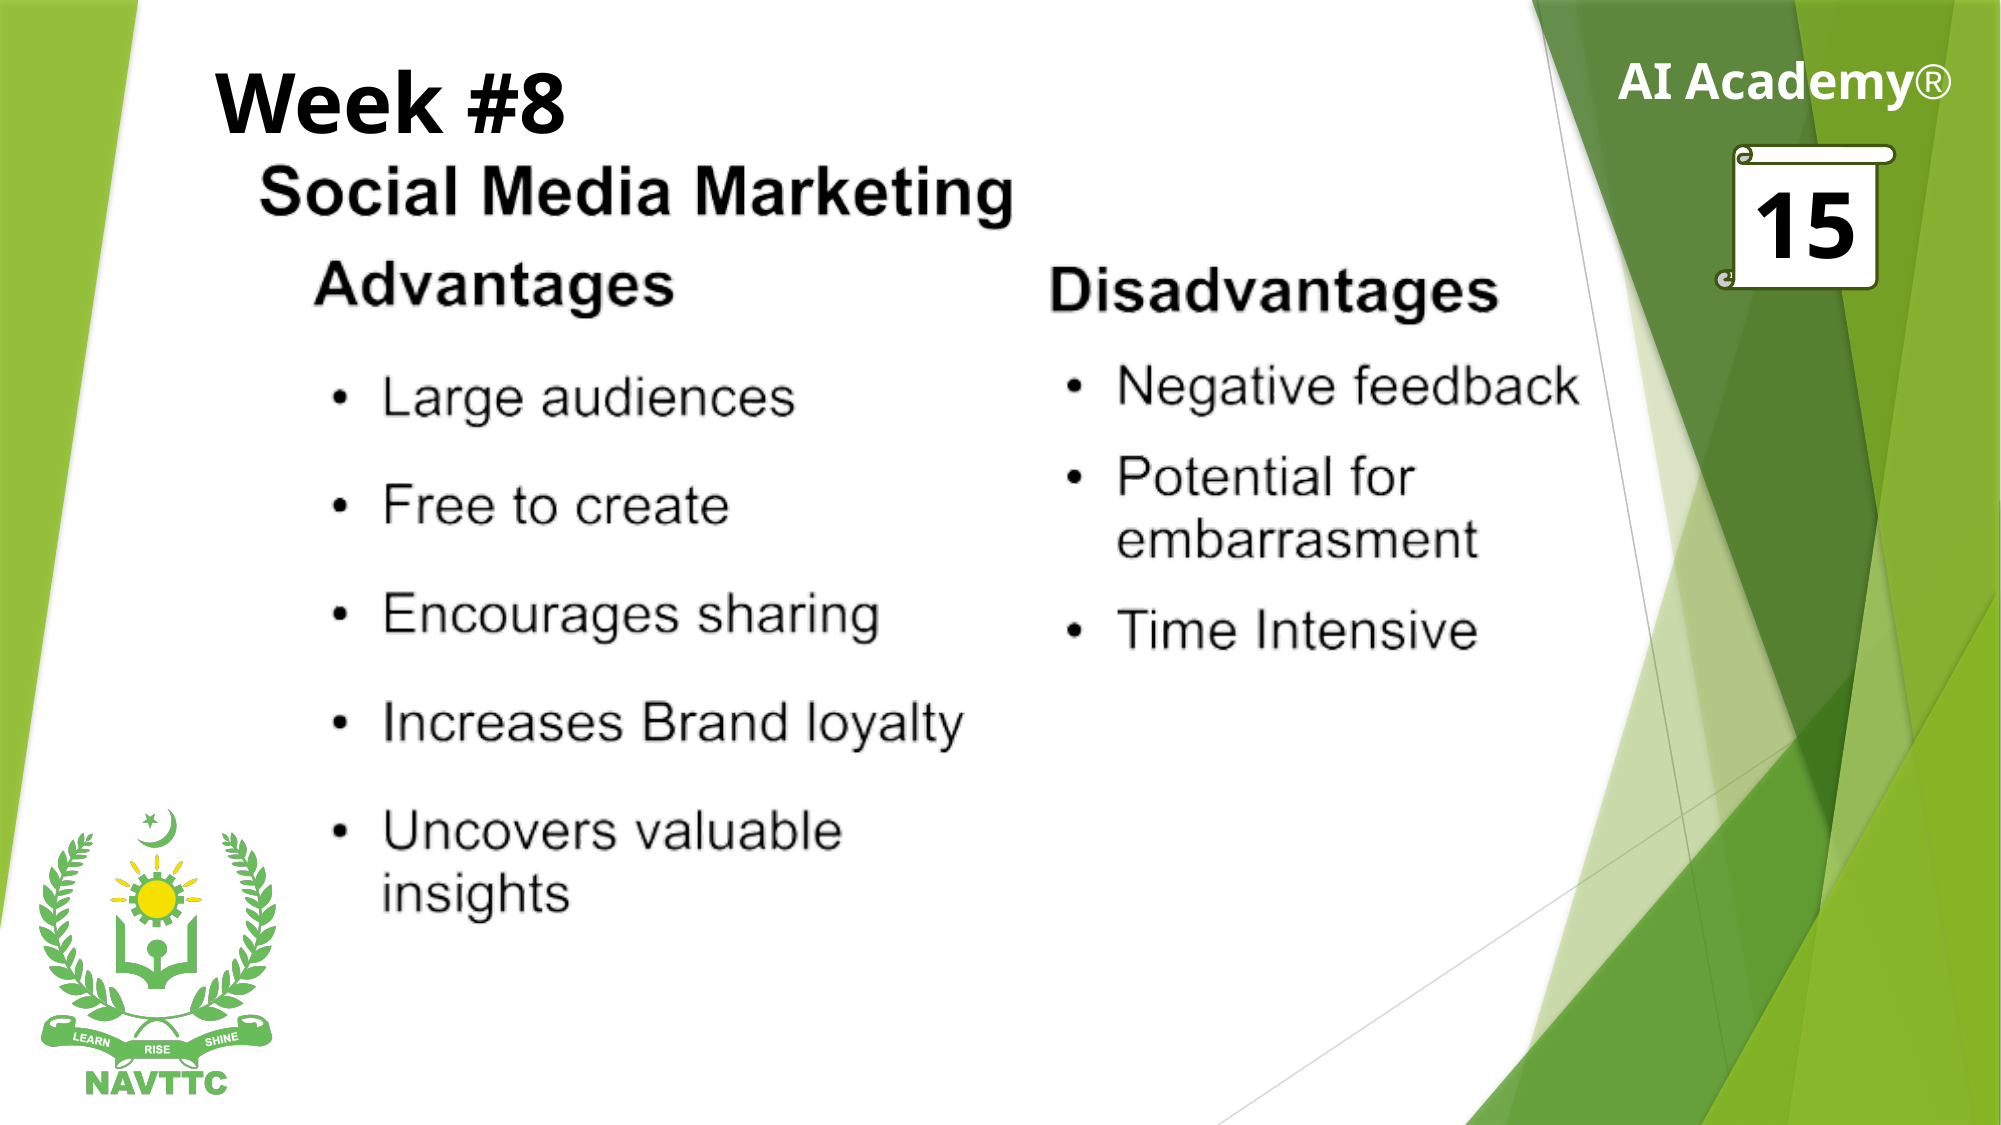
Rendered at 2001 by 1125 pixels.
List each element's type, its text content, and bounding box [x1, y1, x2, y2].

text_box Week #8 [201, 42, 583, 158]
text_box AI Academy® [1604, 42, 2000, 118]
picture [0, 250, 1588, 1110]
picture [253, 156, 1021, 238]
text_box 15 [1714, 143, 1897, 291]
